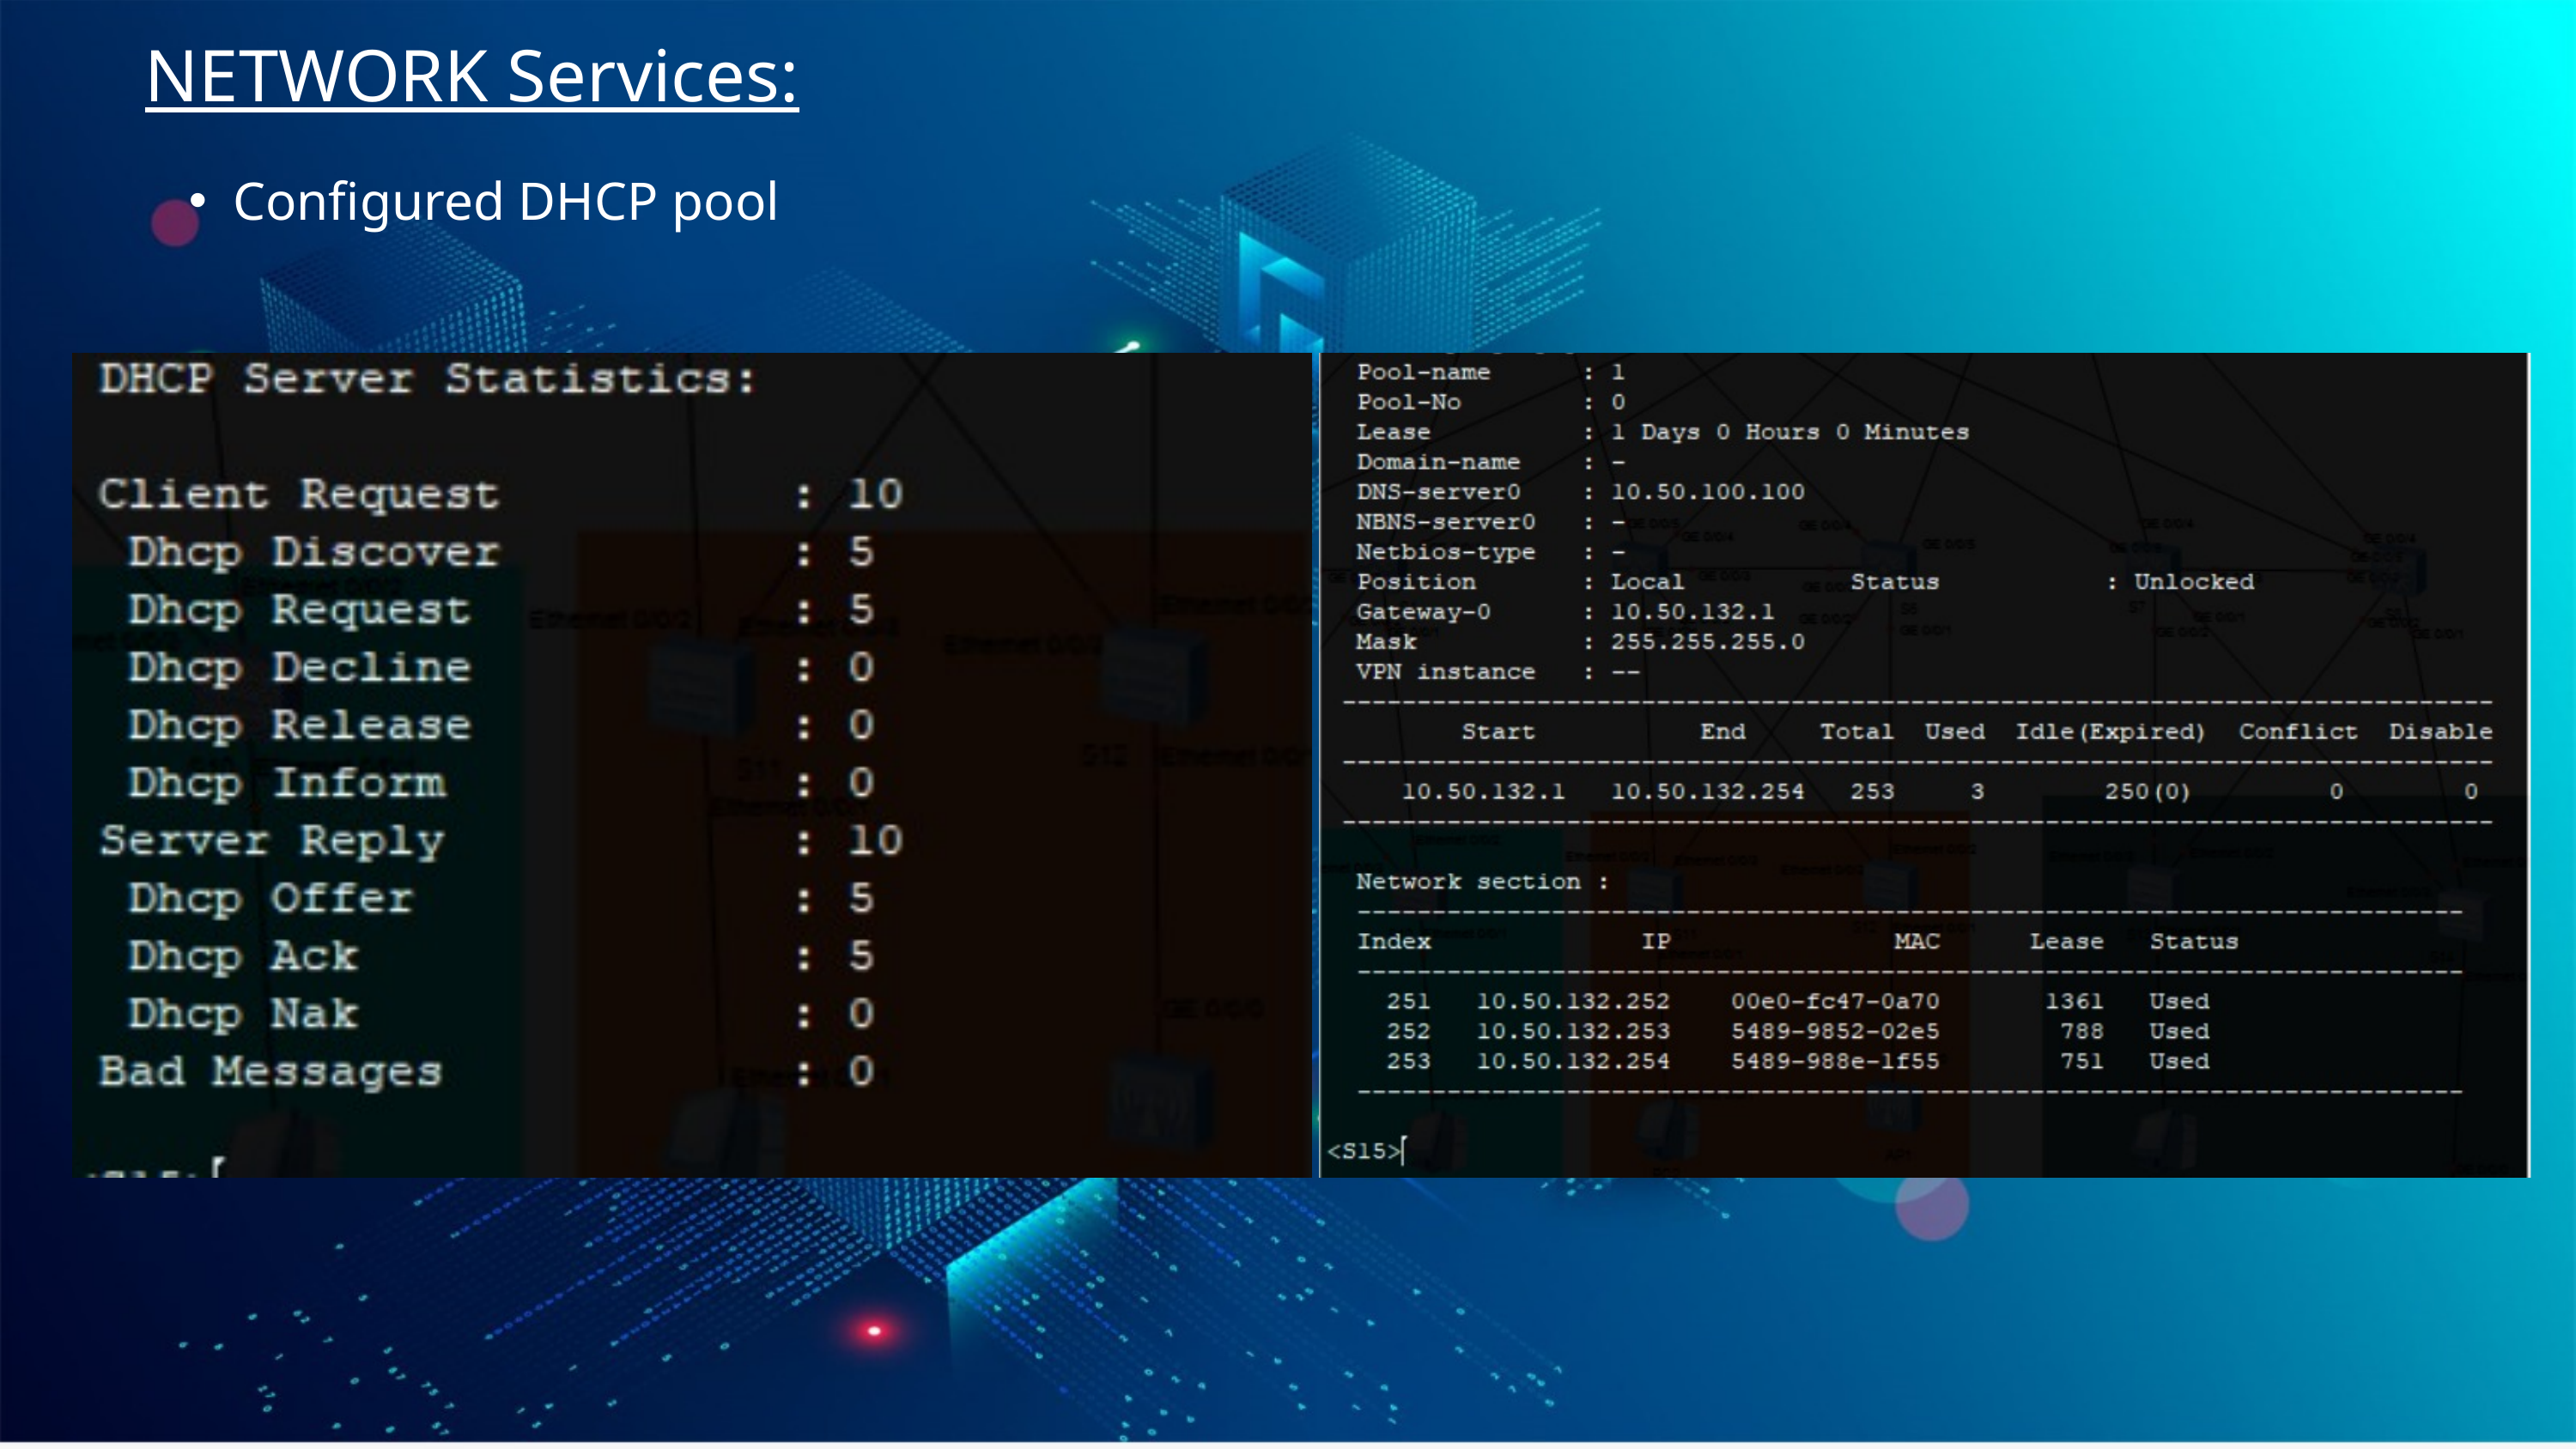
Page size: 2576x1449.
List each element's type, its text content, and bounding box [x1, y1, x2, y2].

text_box NETWORK Services: Configured DHCP pool [144, 45, 1824, 277]
text_box [1319, 353, 2531, 1178]
text_box [72, 353, 1312, 1178]
text_box [0, 0, 2576, 1449]
